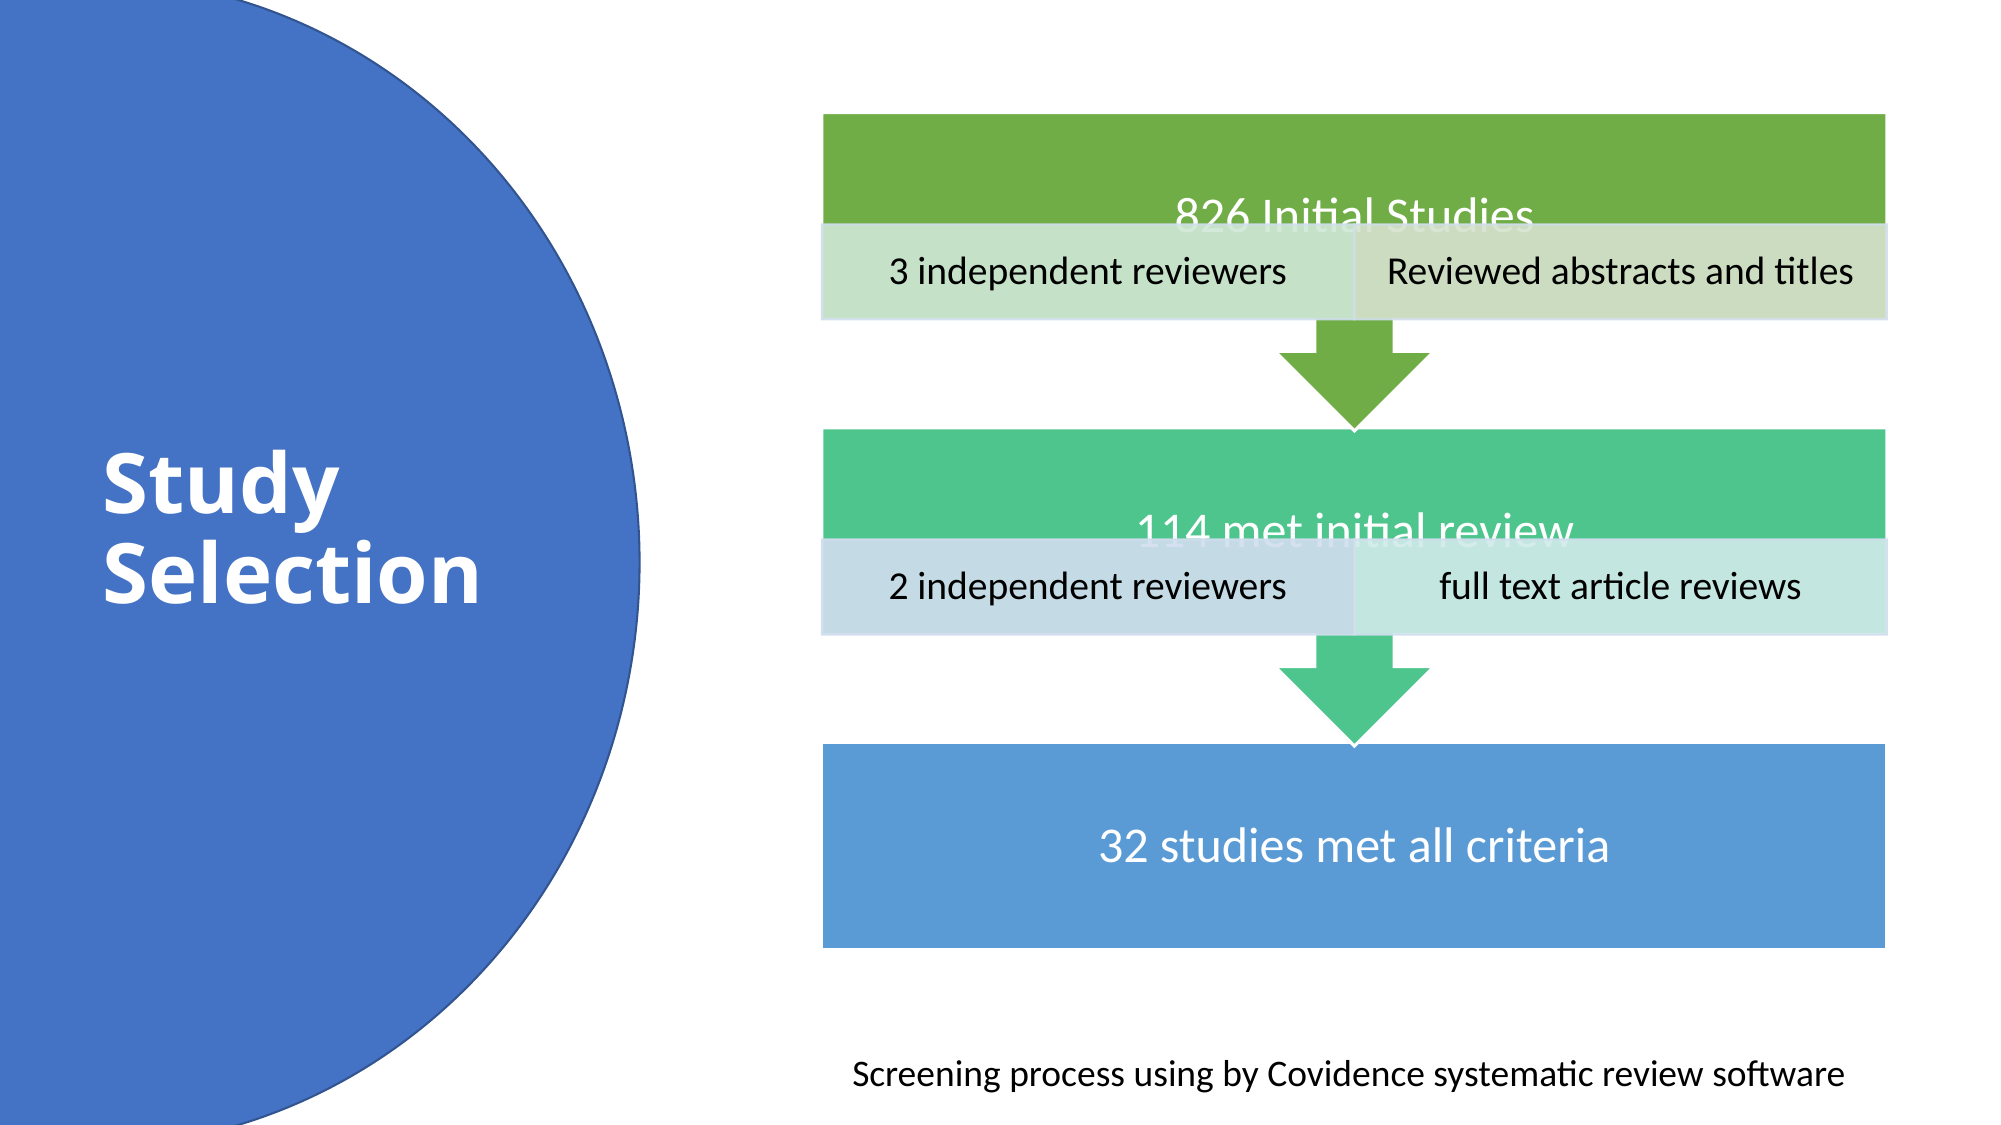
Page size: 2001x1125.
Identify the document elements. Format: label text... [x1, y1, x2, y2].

title Study Selection [87, 112, 544, 950]
text_box [0, 0, 503, 1125]
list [821, 112, 1887, 950]
text_box [544, 231, 641, 894]
text_box Screening process using by Covidence systematic review software [837, 1041, 2000, 1102]
